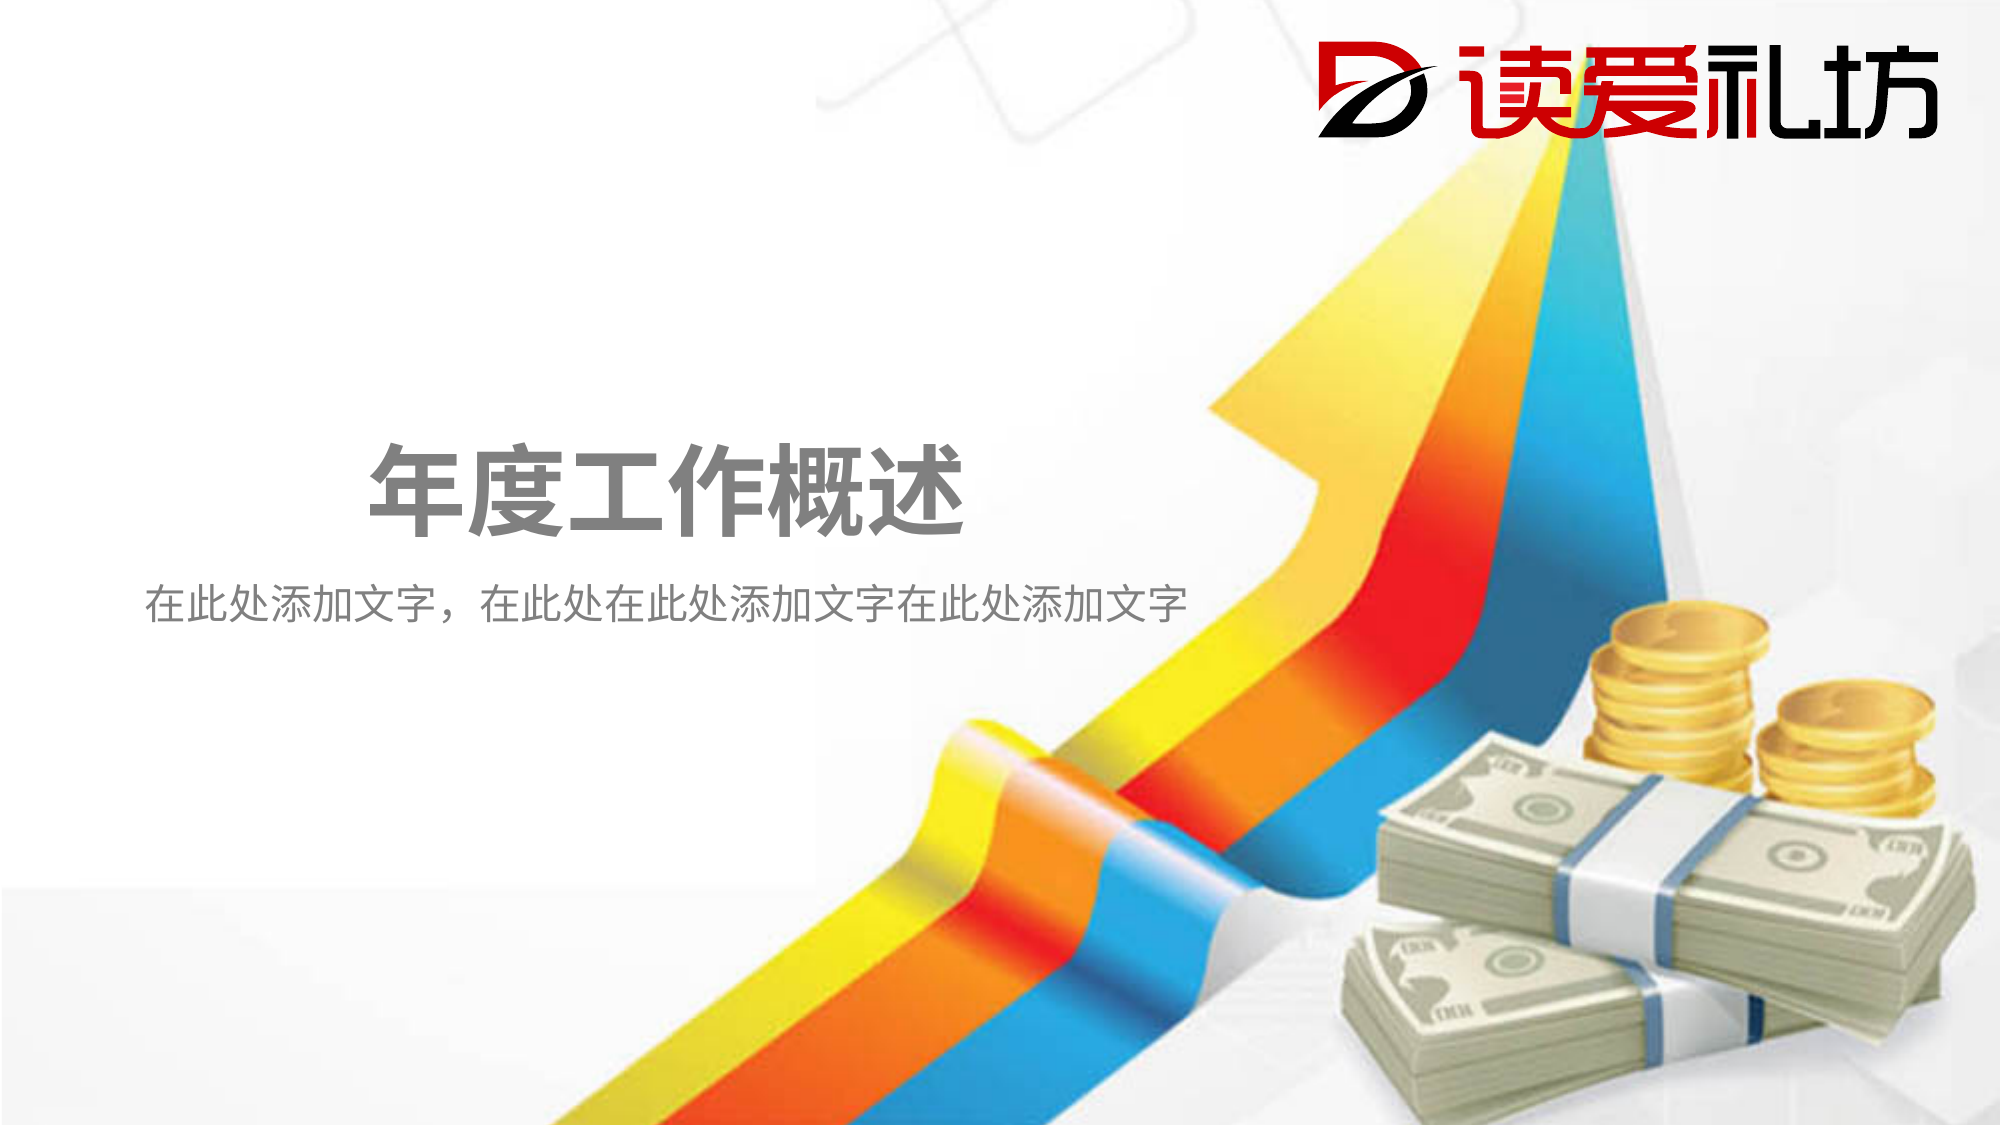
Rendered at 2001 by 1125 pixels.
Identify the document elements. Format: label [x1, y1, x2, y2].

text_box [1318, 41, 1938, 140]
picture [1, 0, 2000, 1125]
